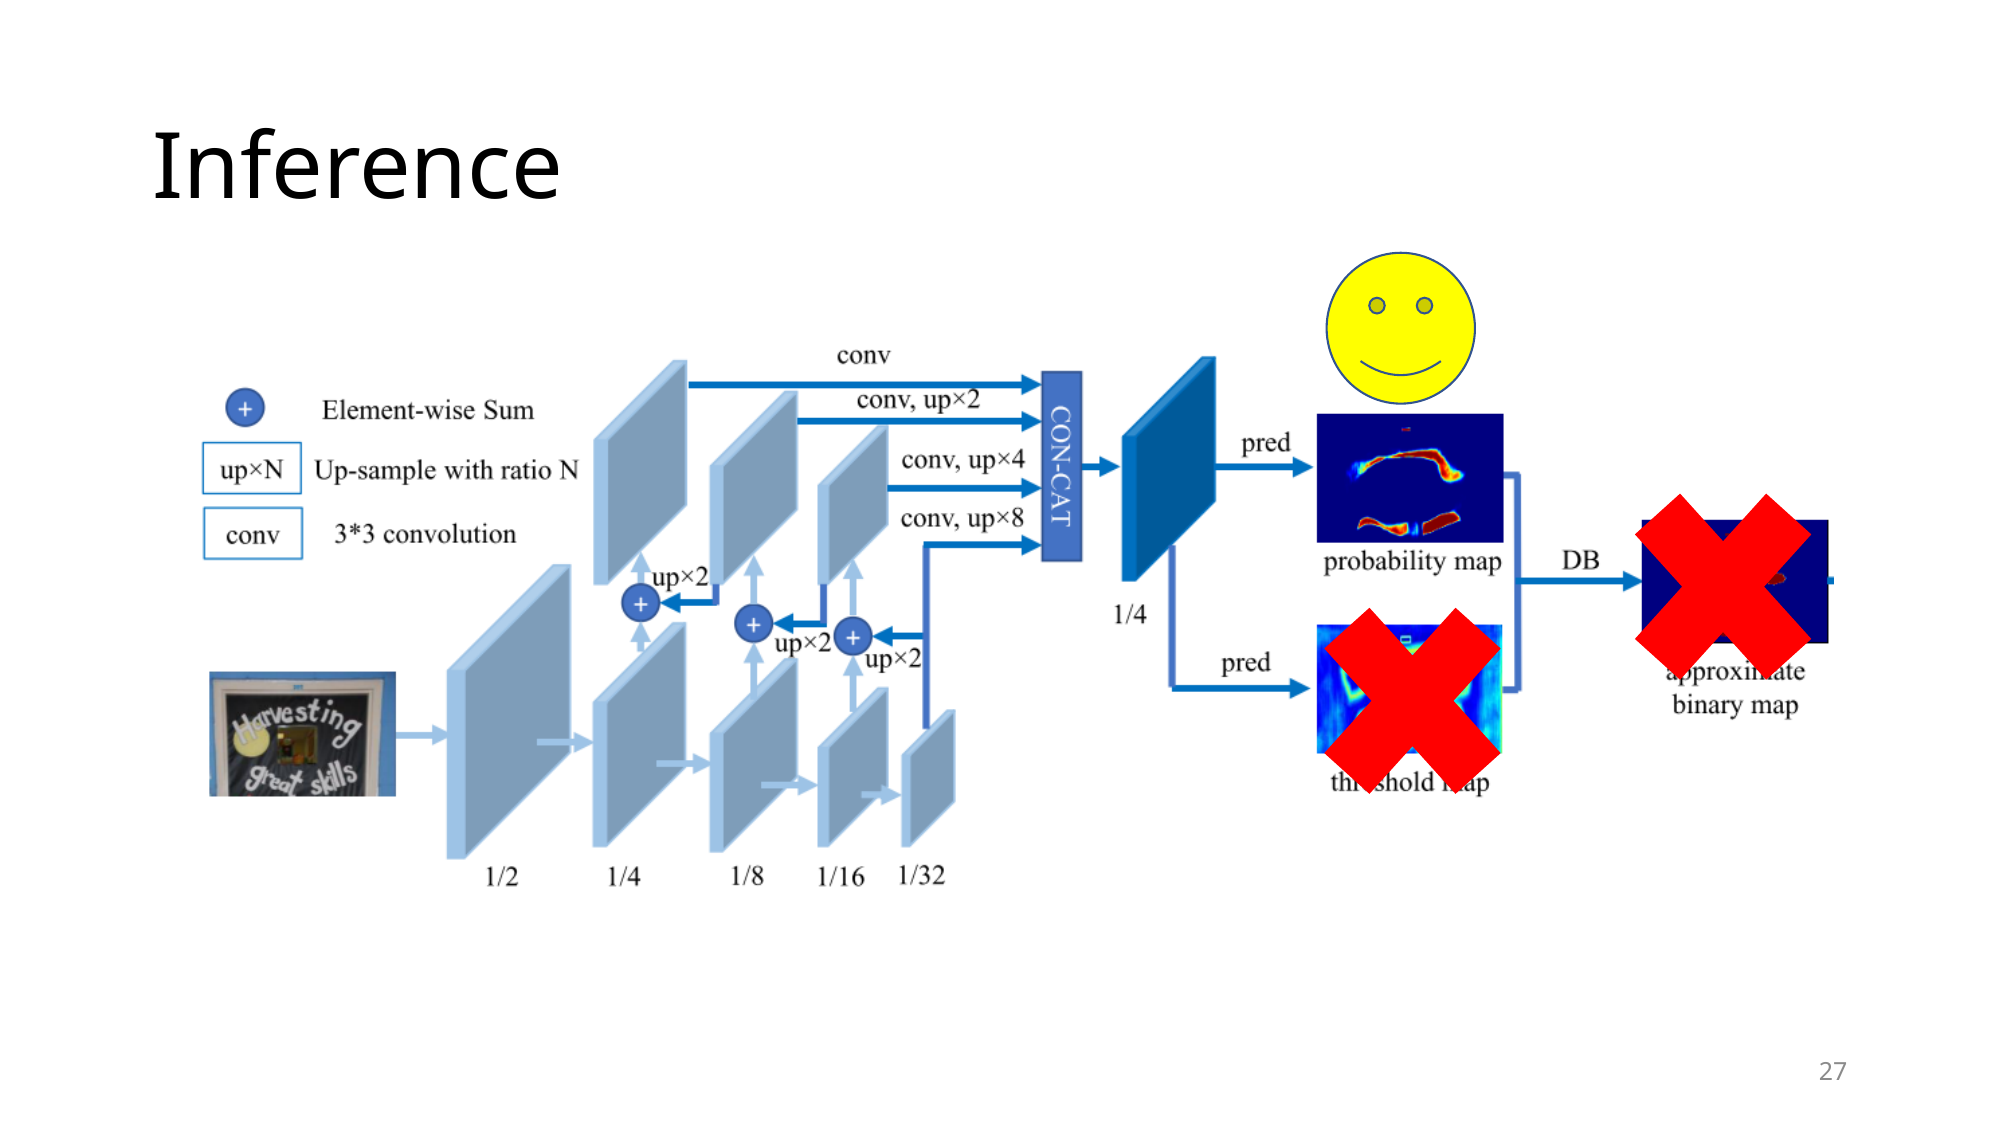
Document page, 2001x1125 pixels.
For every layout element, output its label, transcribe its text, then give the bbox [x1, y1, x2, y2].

slide_number 27 [1412, 1042, 1863, 1103]
picture [137, 277, 1834, 896]
title Inference [137, 59, 1863, 278]
text_box [1344, 251, 1457, 277]
